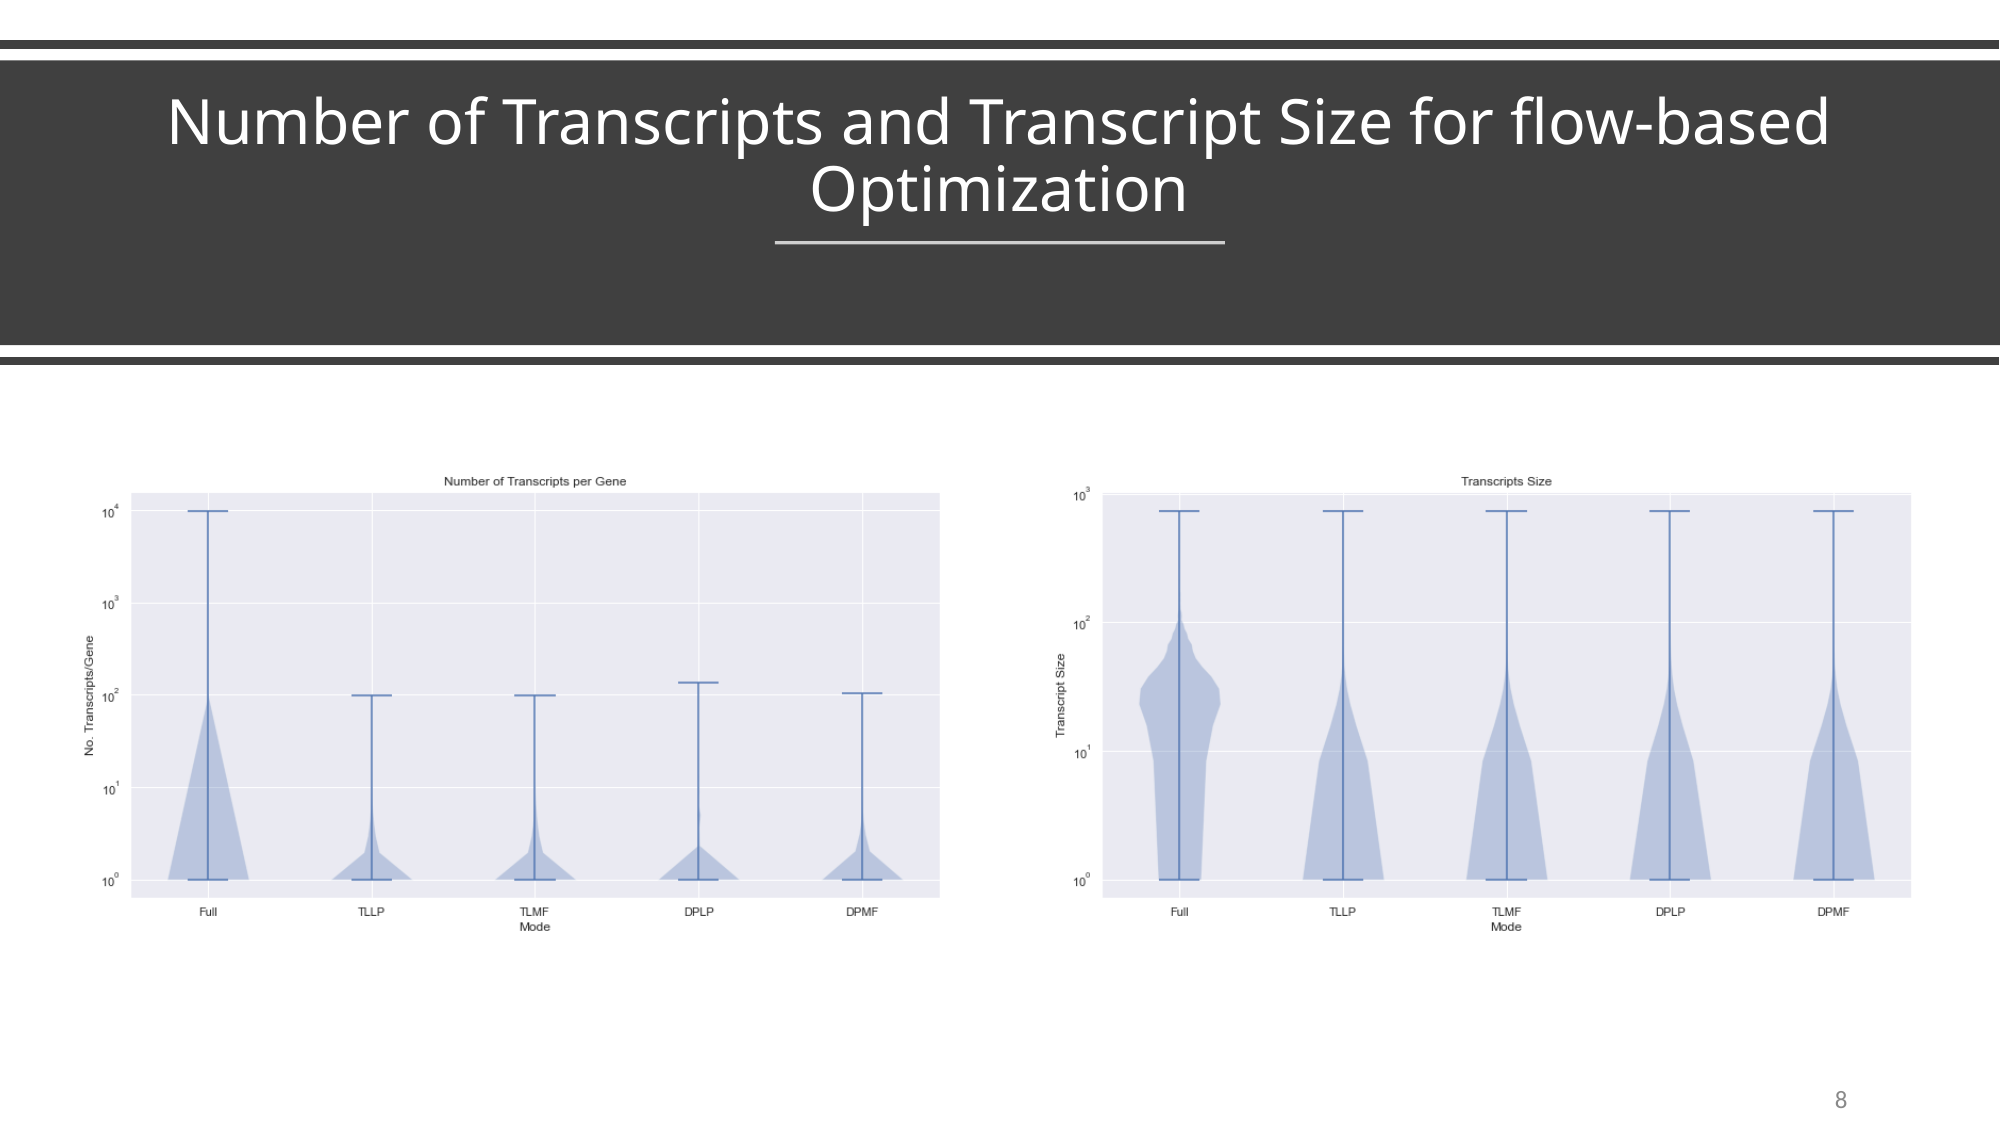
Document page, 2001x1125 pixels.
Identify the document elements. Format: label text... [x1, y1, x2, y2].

text_box [0, 59, 2000, 346]
title Number of Transcripts and Transcript Size for flow-based Optimization [86, 80, 1914, 233]
slide_number 8 [1412, 1069, 1863, 1125]
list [59, 428, 1941, 965]
